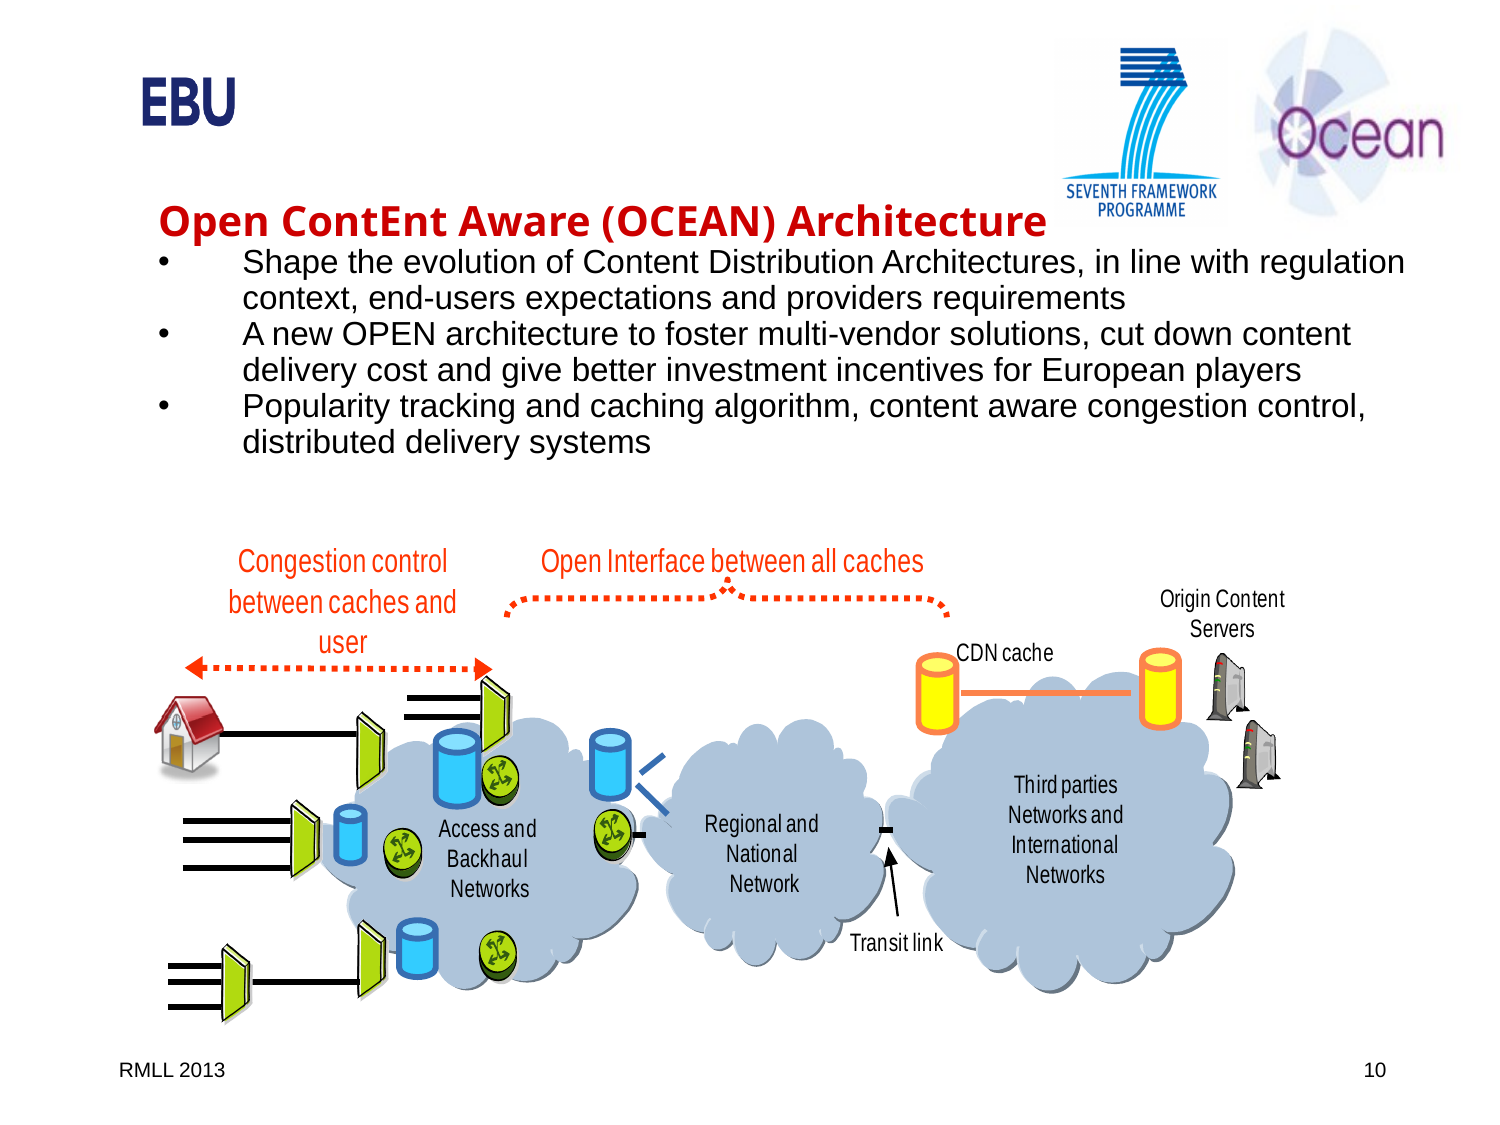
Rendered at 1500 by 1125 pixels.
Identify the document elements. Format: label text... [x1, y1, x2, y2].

picture [134, 66, 243, 136]
picture [1234, 4, 1470, 239]
slide_number 10 [1280, 1056, 1387, 1117]
text_box Open ContEnt Aware (OCEAN) Architecture Shape the evolution of Content Distribution Architectures, in line with regulation context, end-users expectations and providers requirements A new OPEN architecture to foster multi-vendor solutions, cut down content delivery cost and give better investment incentives for European players Popularity tracking and caching algorithm, content aware congestion control, distributed delivery systems [143, 192, 1429, 504]
picture [1054, 37, 1228, 227]
picture [149, 520, 1326, 1031]
footer RMLL 2013 [118, 1056, 931, 1117]
